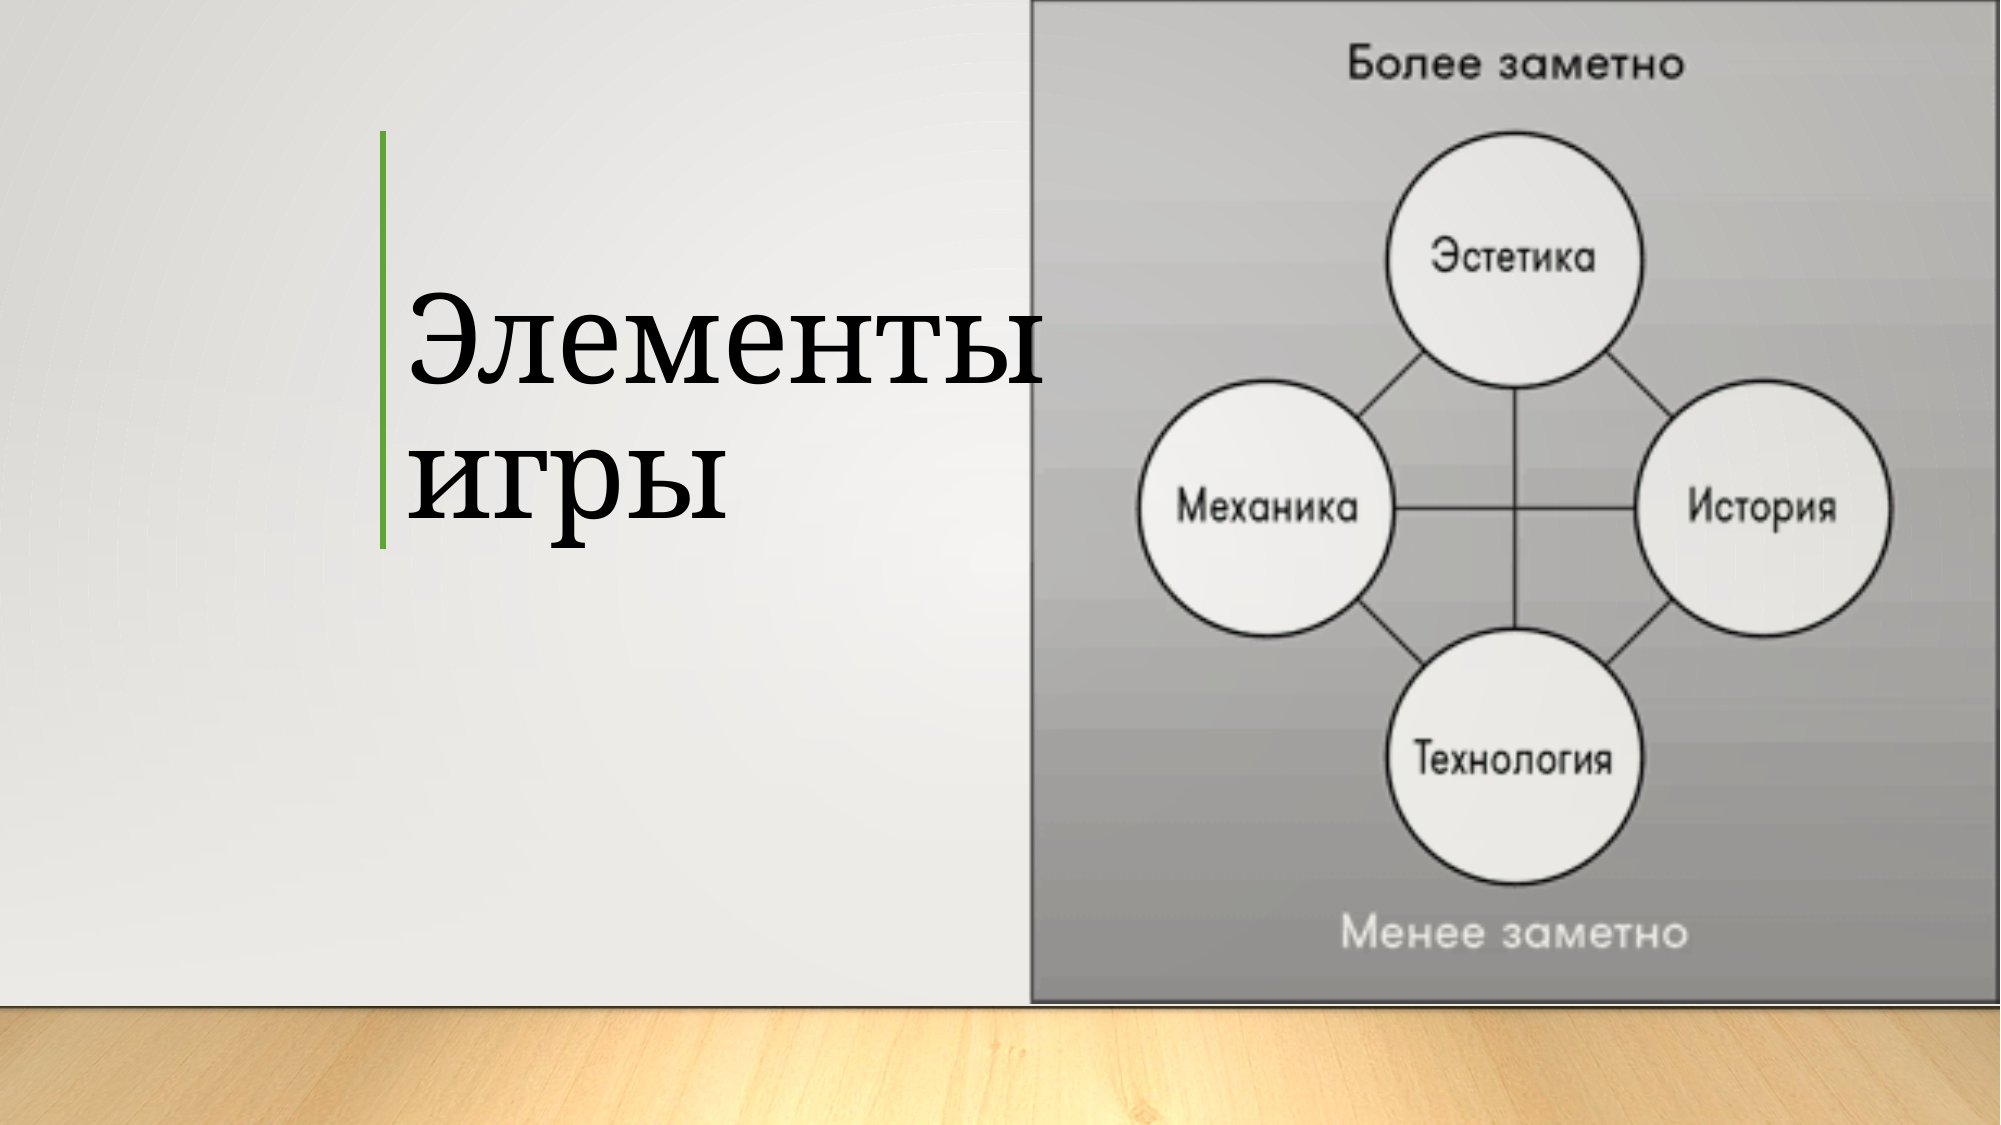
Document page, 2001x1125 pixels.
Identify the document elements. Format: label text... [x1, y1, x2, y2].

title Элементы игры [391, 128, 1028, 546]
picture [1028, 0, 2000, 1004]
picture [0, 1006, 2000, 1125]
